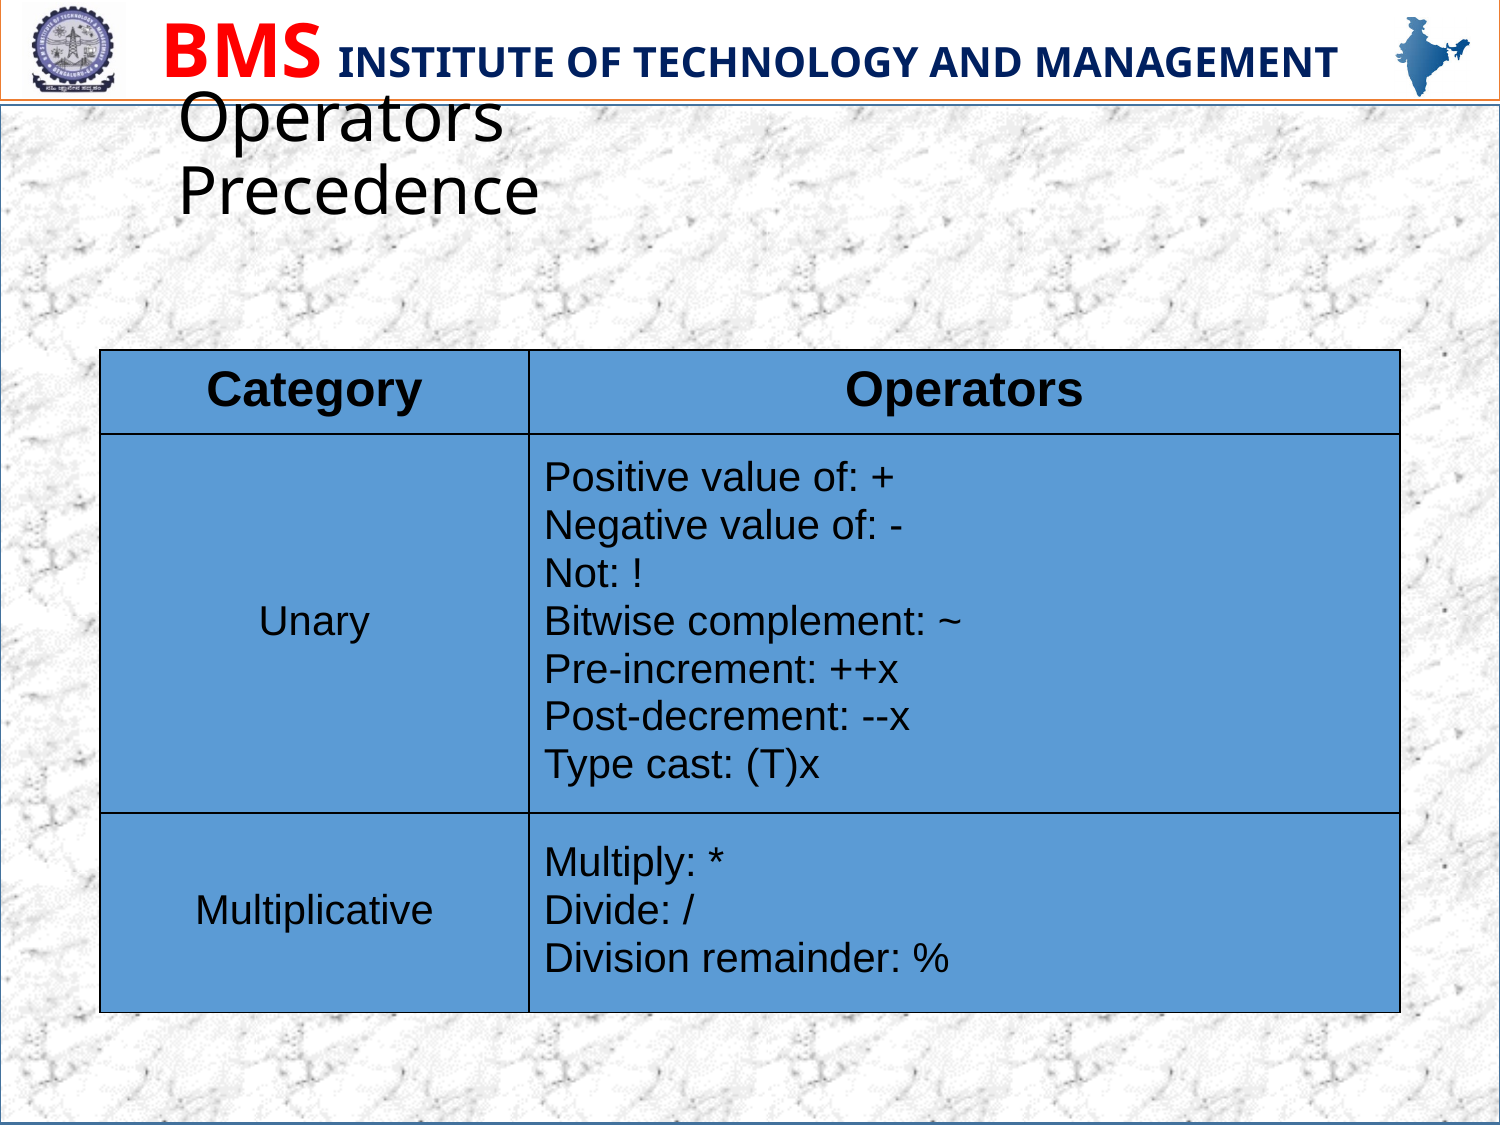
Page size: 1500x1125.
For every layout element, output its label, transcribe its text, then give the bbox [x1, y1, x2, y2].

title Operators Precedence [162, 75, 1438, 263]
table_cell Multiply: * Divide: / Division remainder: % [530, 814, 1399, 1012]
table_header Category [101, 351, 528, 433]
table_cell Multiplicative [101, 814, 528, 1012]
picture [1, 106, 1499, 1122]
picture [22, 2, 126, 98]
table_cell Positive value of: + Negative value of: - Not: ! Bitwise complement: ~ Pre-increment: ++x Post-decrement: --x Type cast: (T)x [530, 435, 1399, 812]
table_header Operators [530, 351, 1399, 433]
table_cell Unary [101, 435, 528, 812]
picture [1394, 17, 1471, 98]
